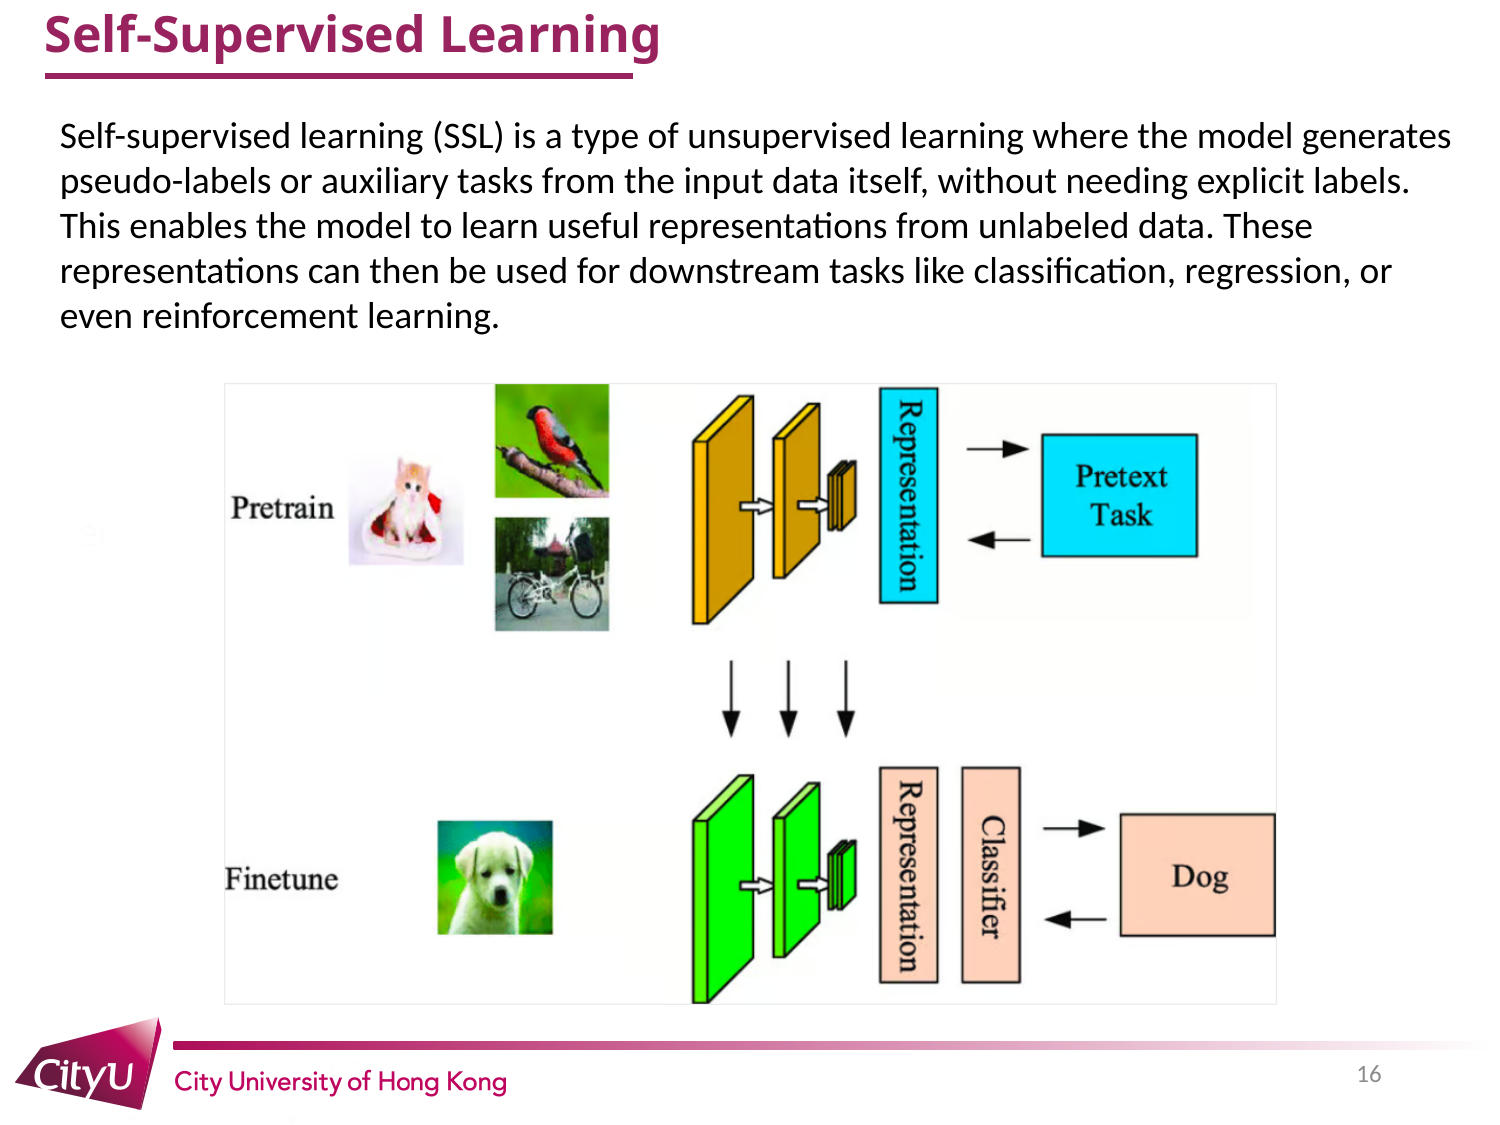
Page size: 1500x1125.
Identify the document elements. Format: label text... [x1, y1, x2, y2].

slide_number 16 [1059, 1042, 1397, 1103]
picture [0, 0, 1500, 1125]
title Self-Supervised Learning [0, 0, 1455, 77]
text_box Self-supervised learning (SSL) is a type of unsupervised learning where the model generates pseudo-labels or auxiliary tasks from the input data itself, without needing explicit labels. This enables the model to learn useful representations from unlabeled data. These representations can then be used for downstream tasks like classification, regression, or even reinforcement learning. [45, 103, 1470, 344]
